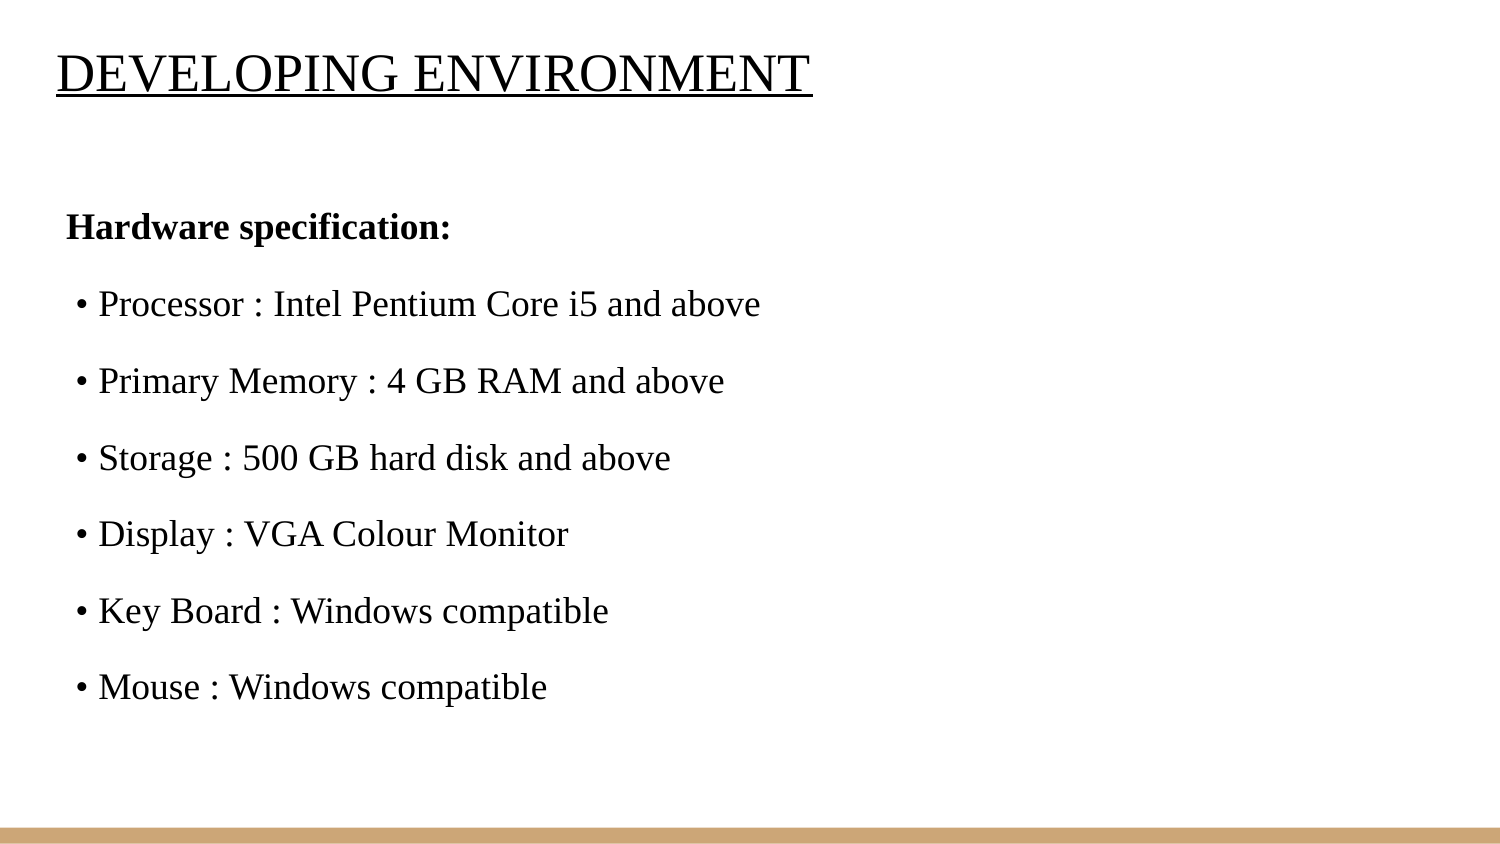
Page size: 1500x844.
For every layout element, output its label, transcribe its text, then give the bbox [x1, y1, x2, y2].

list Hardware specification: • Processor : Intel Pentium Core i5 and above • Primary Memory : 4 GB RAM and above • Storage : 500 GB hard disk and above • Display : VGA Colour Monitor • Key Board : Windows compatible • Mouse : Windows compatible [51, 180, 1449, 731]
title DEVELOPING ENVIRONMENT [41, 0, 1439, 117]
